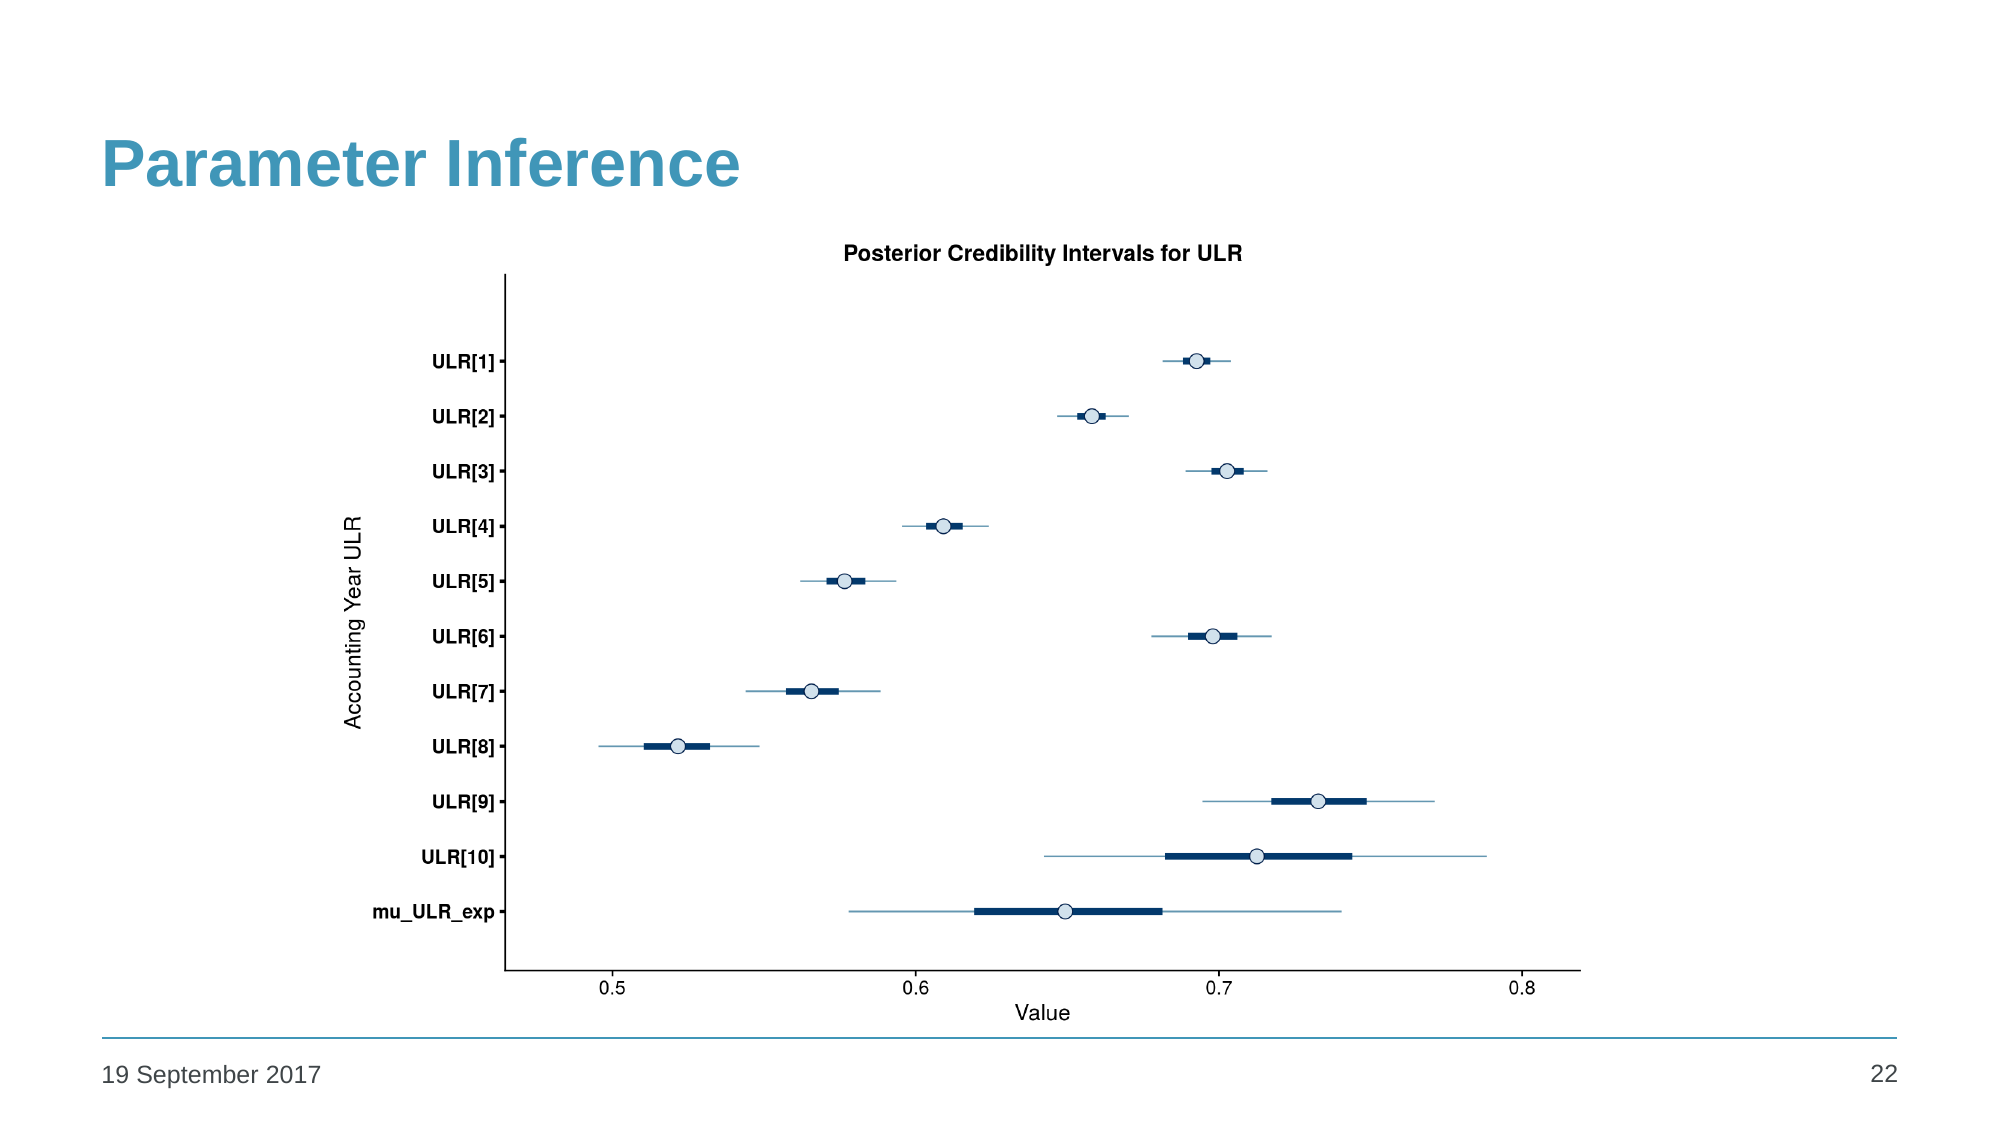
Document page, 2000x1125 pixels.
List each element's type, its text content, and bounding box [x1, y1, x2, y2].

slide_number ‹#› [1771, 1050, 1914, 1106]
title Parameter Inference [86, 66, 1900, 254]
picture [326, 231, 1591, 1037]
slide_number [86, 1051, 528, 1106]
